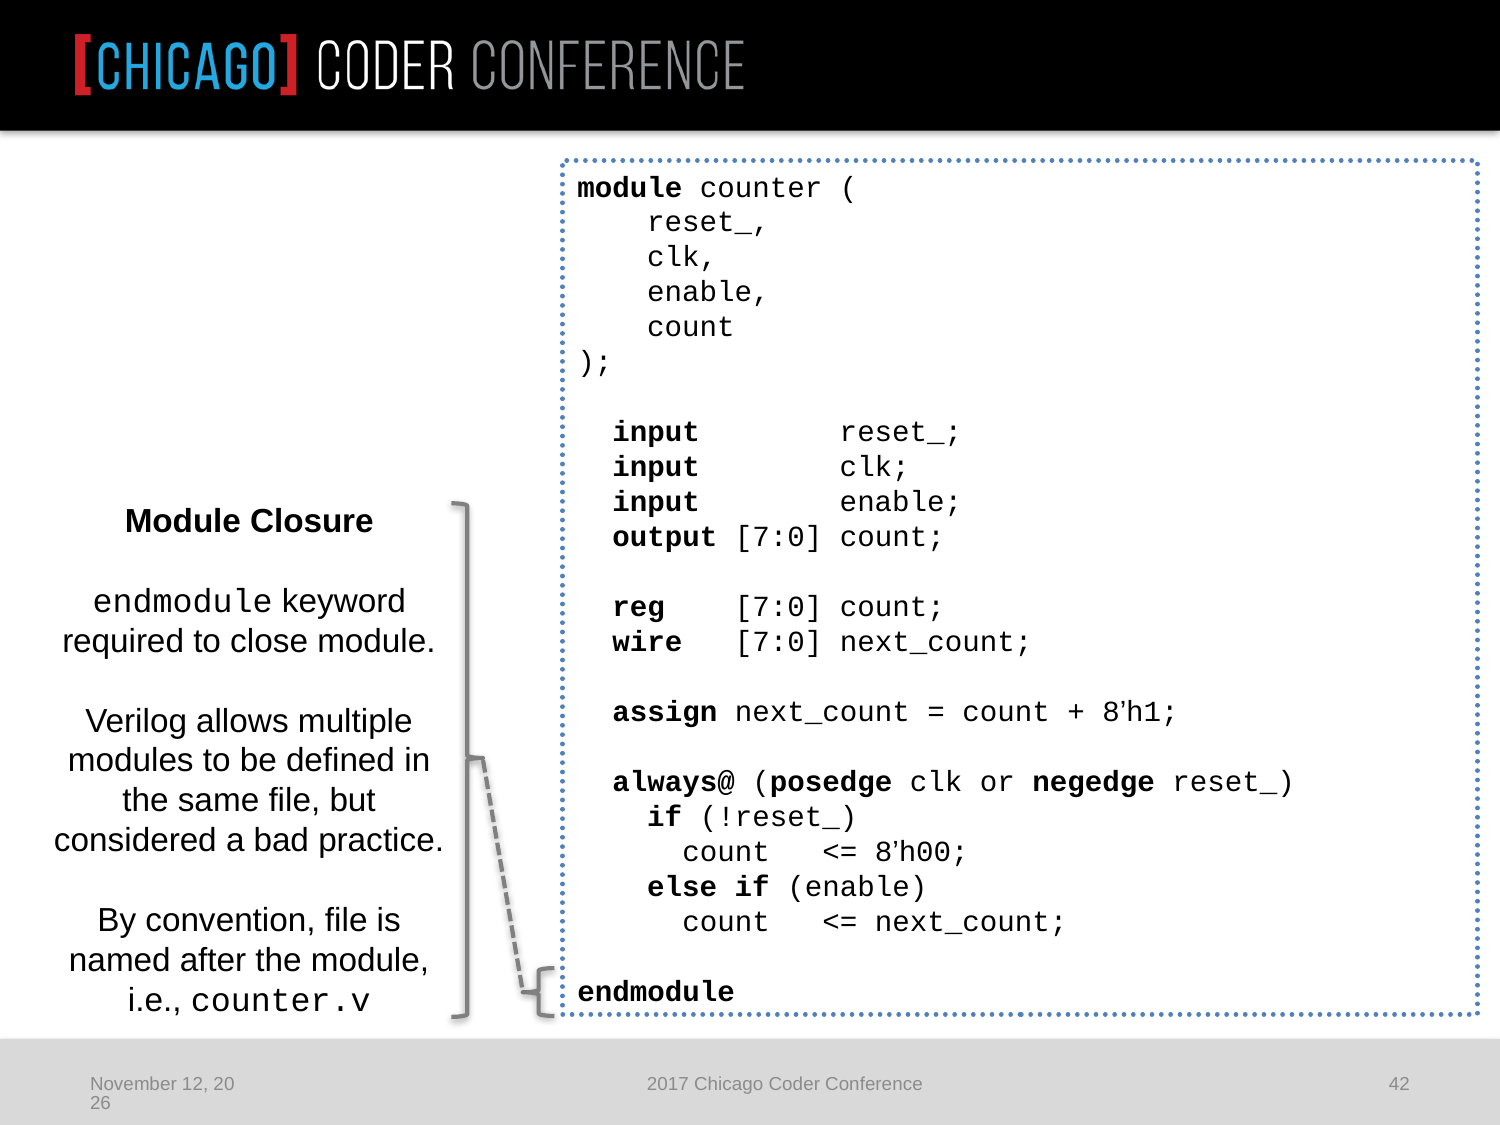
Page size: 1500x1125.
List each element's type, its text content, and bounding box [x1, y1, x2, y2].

footer 2017 Chicago Coder Conference [258, 1053, 1316, 1114]
text_box Module Closure endmodule keyword required to close module. Verilog allows multiple modules to be defined in the same file, but considered a bad practice. By convention, file is named after the module, i.e., counter.v [31, 491, 468, 1026]
picture [75, 34, 744, 98]
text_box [482, 757, 524, 993]
text_box [528, 965, 555, 1019]
text_box [451, 501, 484, 1019]
text_box module counter ( reset_, clk, enable, count ); input reset_; input clk; input enable; output [7:0] count; reg [7:0] count; wire [7:0] next_count; assign next_count = count + 8’h1; always@ (posedge clk or negedge reset_) if (!reset_) count <= 8’h00; else if (enable) count <= next_count; endmodule [562, 160, 1478, 1015]
slide_number 42 [1316, 1053, 1425, 1114]
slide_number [75, 1053, 258, 1114]
